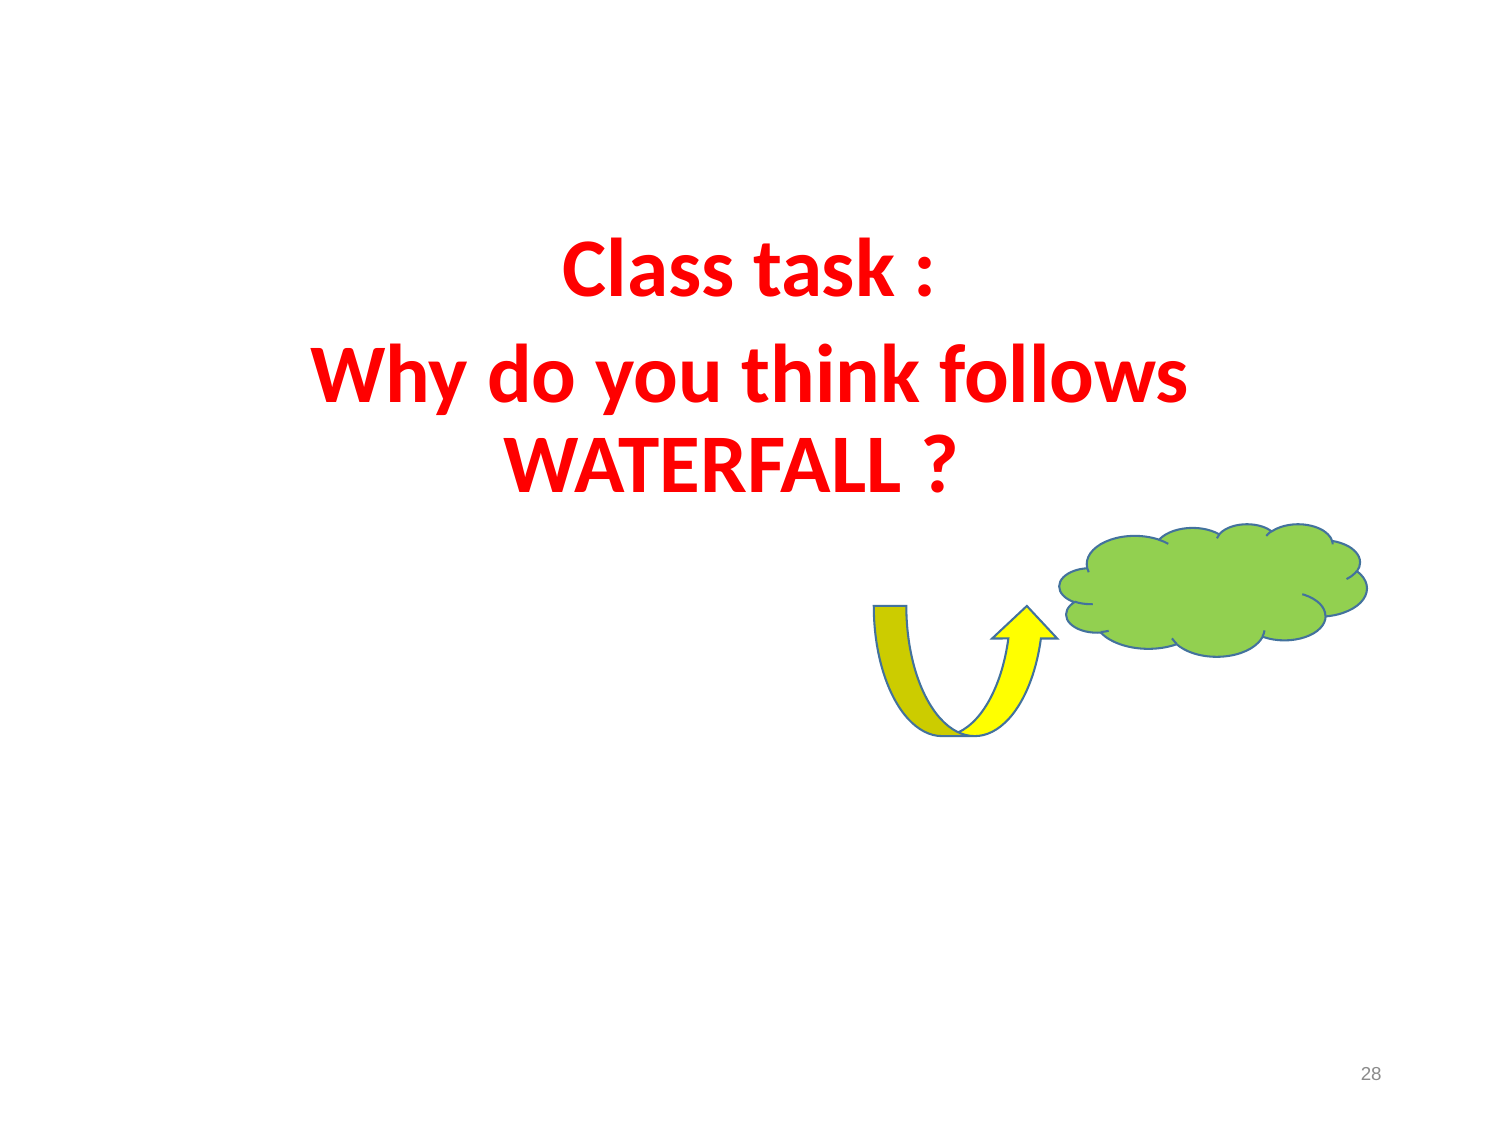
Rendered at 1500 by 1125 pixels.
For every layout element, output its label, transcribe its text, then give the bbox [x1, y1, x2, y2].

list Class task : Why do you think follows WATERFALL ? [103, 217, 1397, 1014]
text_box [872, 604, 1060, 738]
slide_number 28 [1059, 1042, 1397, 1103]
text_box [1058, 523, 1369, 658]
